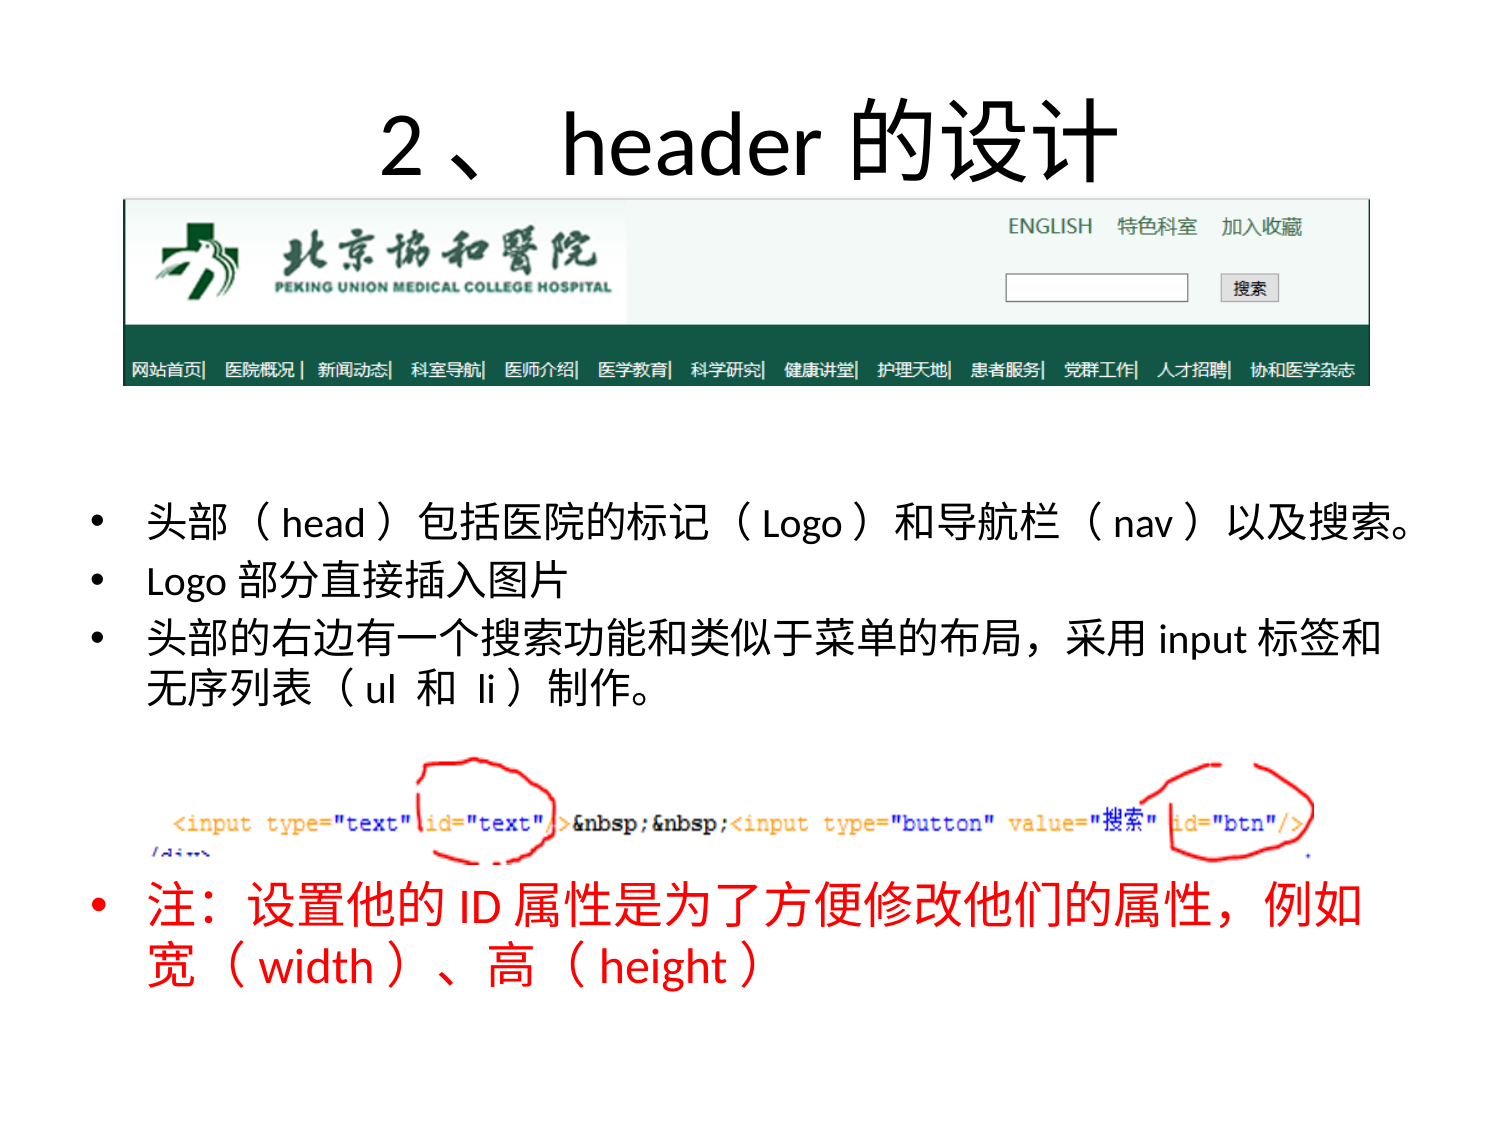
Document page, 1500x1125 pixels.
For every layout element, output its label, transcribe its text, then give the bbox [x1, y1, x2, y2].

picture [123, 195, 1370, 386]
title 2、header的设计 [75, 45, 1425, 196]
list 头部（head）包括医院的标记（Logo）和导航栏（nav）以及搜索。 Logo部分直接插入图片 头部的右边有一个搜索功能和类似于菜单的布局，采用input标签和无序列表（ul 和 li）制作。 注：设置他的ID属性是为了方便修改他们的属性，例如宽（width）、高（height） [75, 196, 1425, 1083]
picture [147, 756, 1314, 865]
